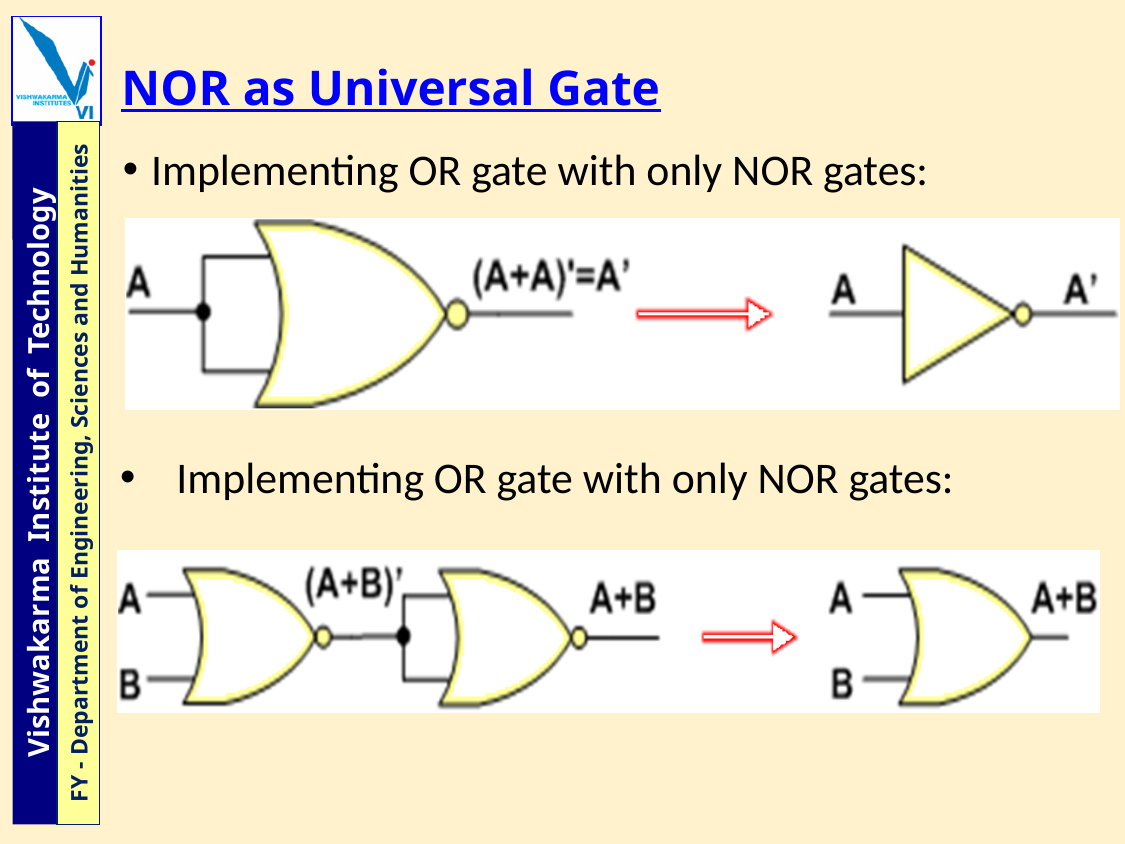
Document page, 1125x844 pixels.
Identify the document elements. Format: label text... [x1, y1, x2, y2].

text_box Implementing OR gate with only NOR gates: [105, 442, 1076, 510]
picture [117, 550, 1100, 713]
picture [124, 218, 1120, 410]
title NOR as Universal Gate [106, 44, 1077, 135]
list Implementing OR gate with only NOR gates: [107, 140, 1079, 676]
